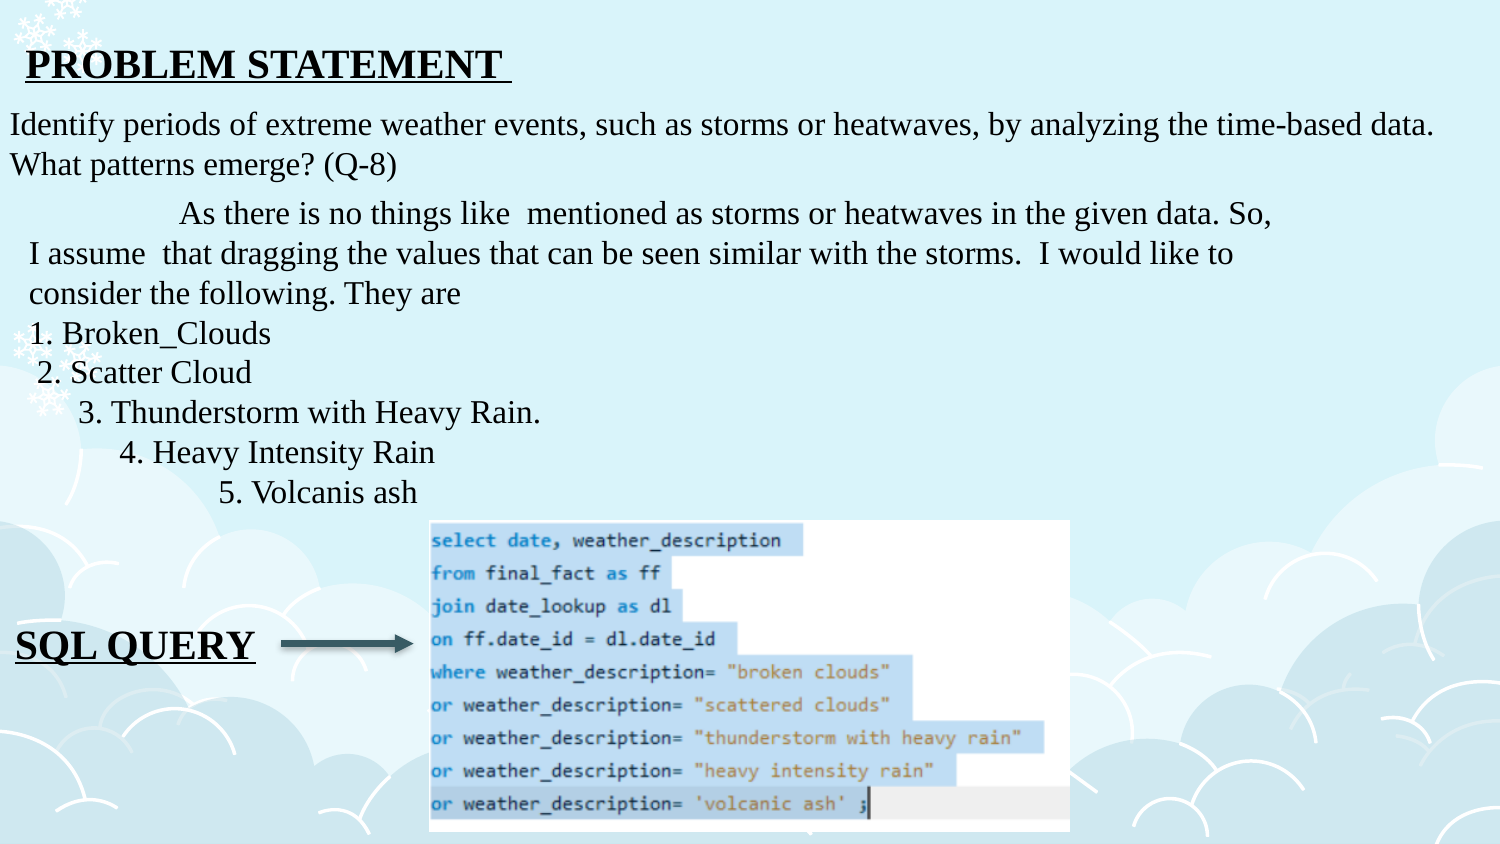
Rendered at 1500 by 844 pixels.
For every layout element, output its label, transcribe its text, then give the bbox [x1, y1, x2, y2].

picture [429, 520, 1071, 833]
text_box As there is no things like mentioned as storms or heatwaves in the given data. So, I assume that dragging the values that can be seen similar with the storms. I would like to consider the following. They are 1. Broken_Clouds 2. Scatter Cloud 3. Thunderstorm with Heavy Rain. 4. Heavy Intensity Rain 5. Volcanis ash [13, 183, 1313, 518]
text_box PROBLEM STATEMENT [10, 29, 572, 94]
text_box SQL QUERY [0, 610, 310, 676]
text_box Identify periods of extreme weather events, such as storms or heatwaves, by analyzing the time-based data. What patterns emerge? (Q-8) [0, 94, 1500, 190]
